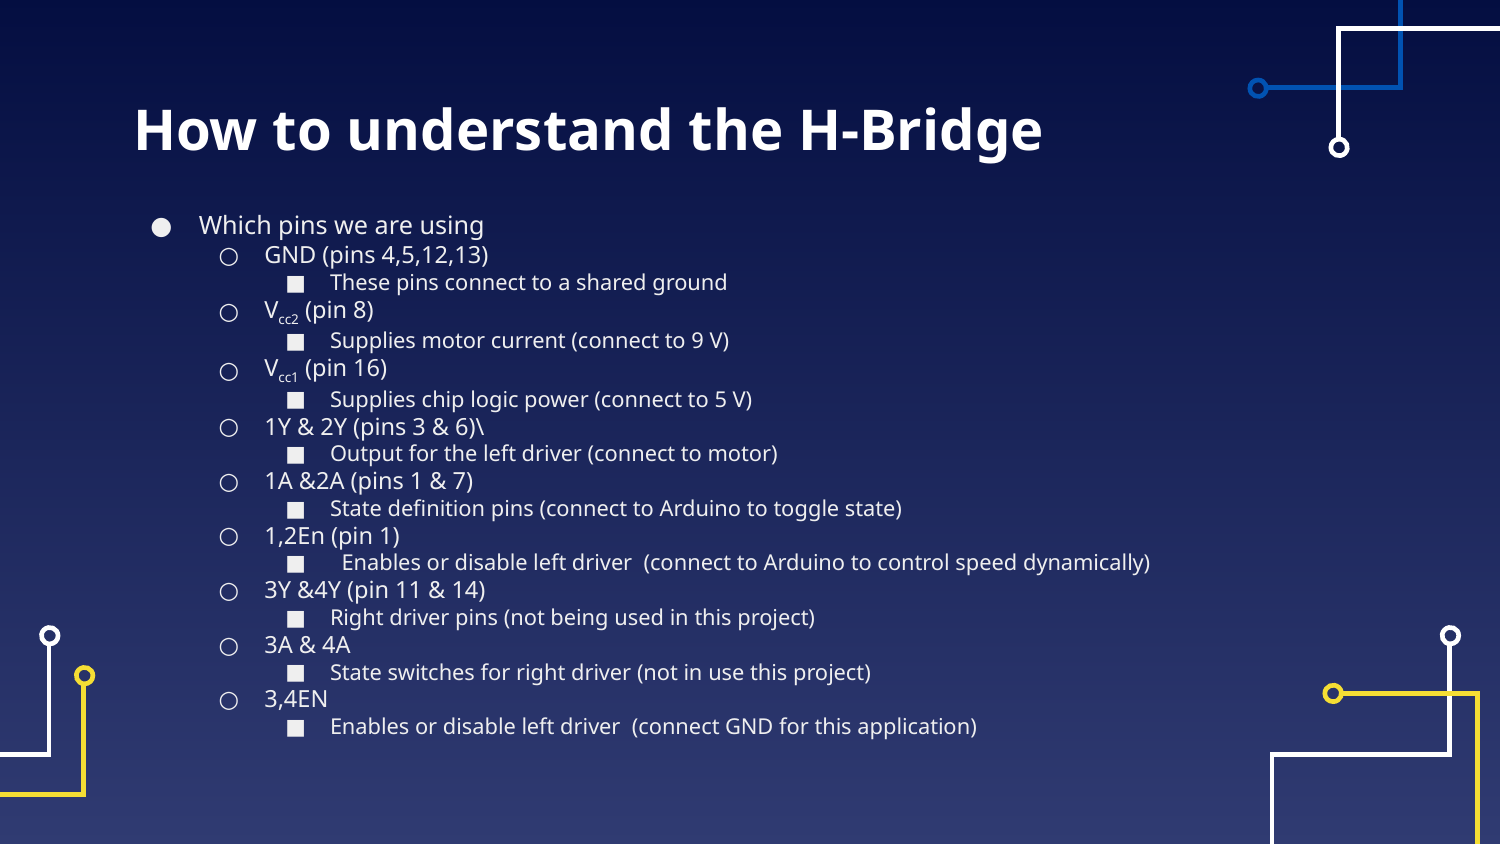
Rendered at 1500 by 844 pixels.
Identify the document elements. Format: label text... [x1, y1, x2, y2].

list Which pins we are using GND (pins 4,5,12,13) These pins connect to a shared ground Vcc2 (pin 8) Supplies motor current (connect to 9 V) Vcc1 (pin 16) Supplies chip logic power (connect to 5 V) 1Y & 2Y (pins 3 & 6)\ Output for the left driver (connect to motor) 1A &2A (pins 1 & 7) State definition pins (connect to Arduino to toggle state) 1,2En (pin 1) Enables or disable left driver (connect to Arduino to control speed dynamically) 3Y &4Y (pin 11 & 14) Right driver pins (not being used in this project) 3A & 4A State switches for right driver (not in use this project) 3,4EN Enables or disable left driver (connect GND for this application) [118, 194, 1382, 756]
title How to understand the H-Bridge [118, 88, 1382, 167]
